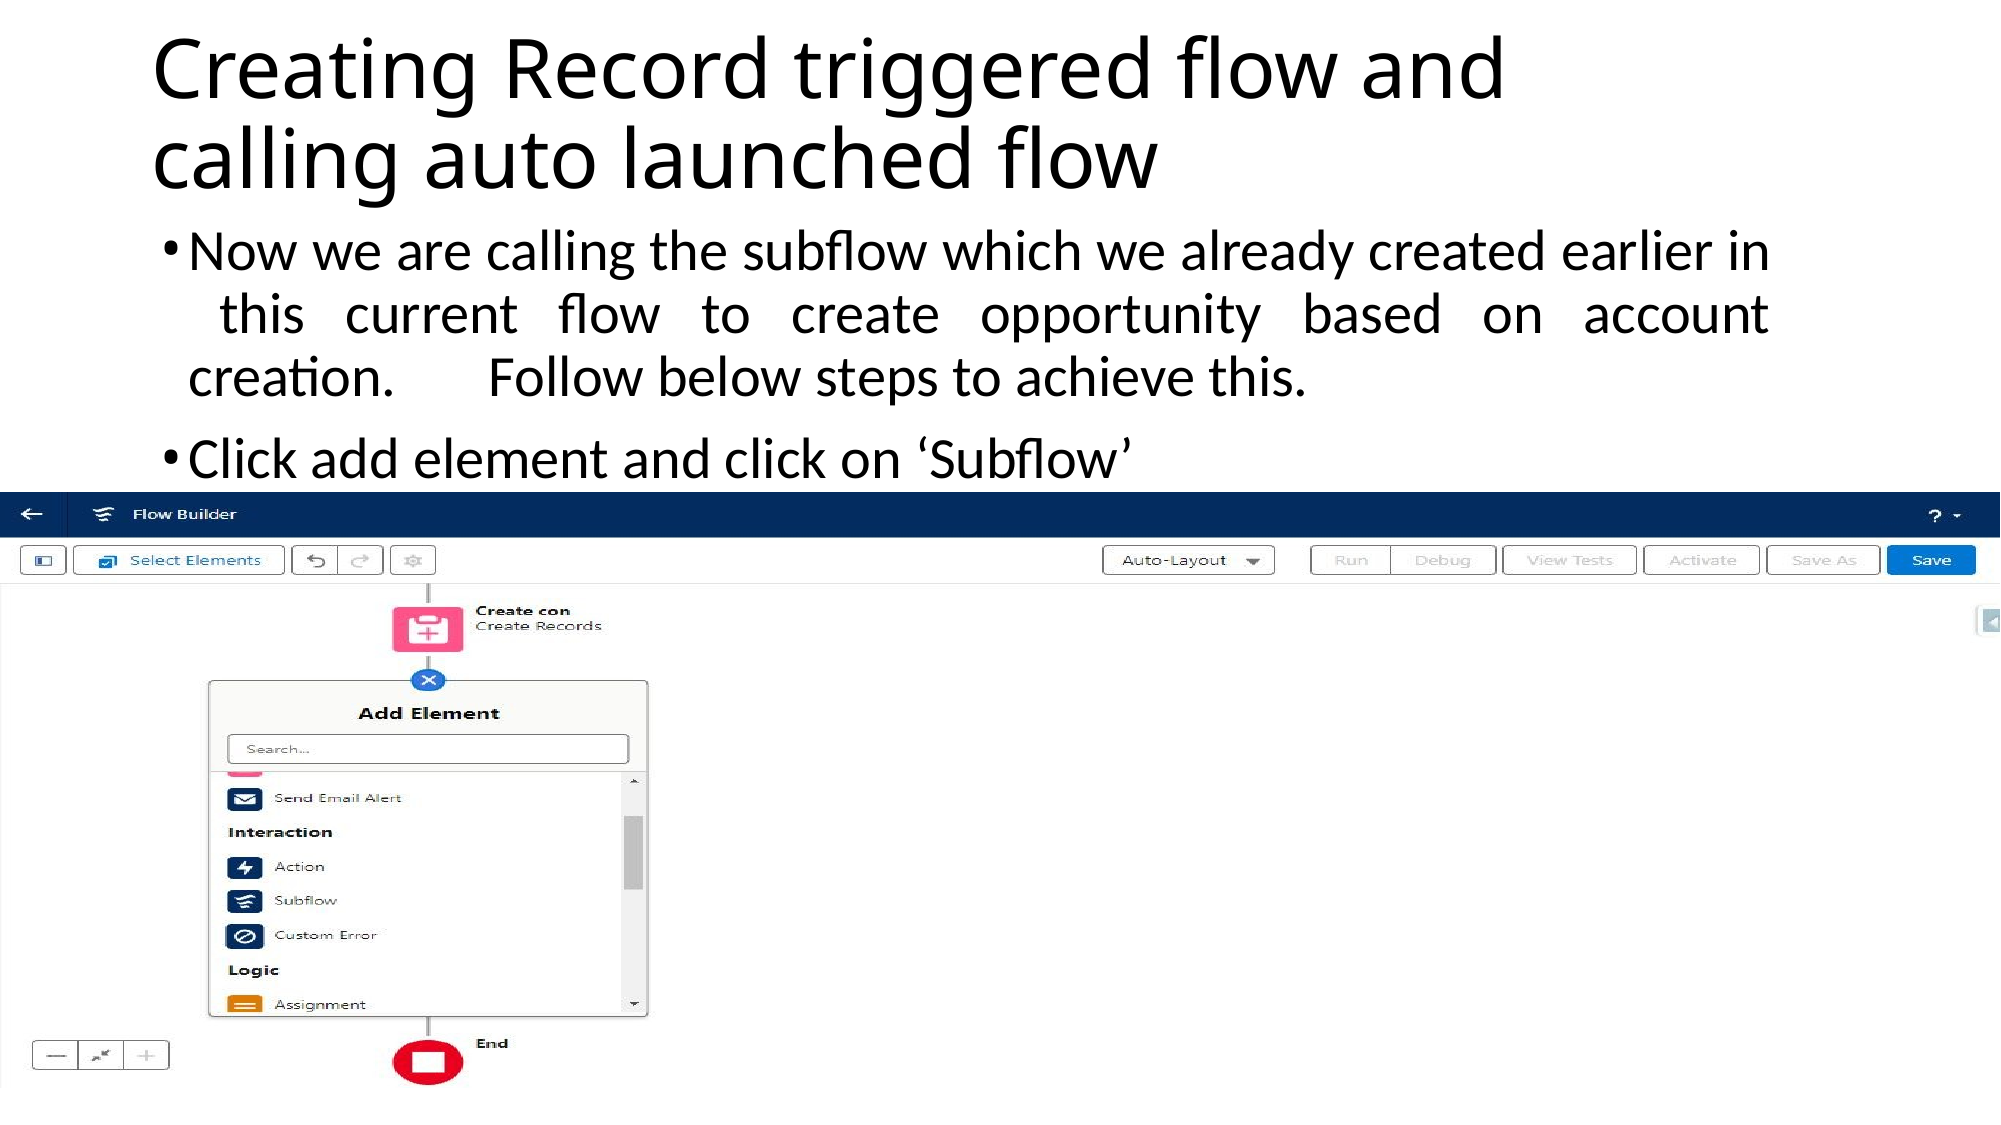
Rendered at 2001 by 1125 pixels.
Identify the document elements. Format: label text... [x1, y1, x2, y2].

text_box Now we are calling the subflow which we already created earlier in this current flow to create opportunity based on account creation. Follow below steps to achieve this. Click add element and click on ‘Subflow’ [158, 208, 1771, 491]
picture [0, 492, 2000, 1088]
title Creating Record triggered flow and calling auto launched flow [149, 8, 1722, 210]
